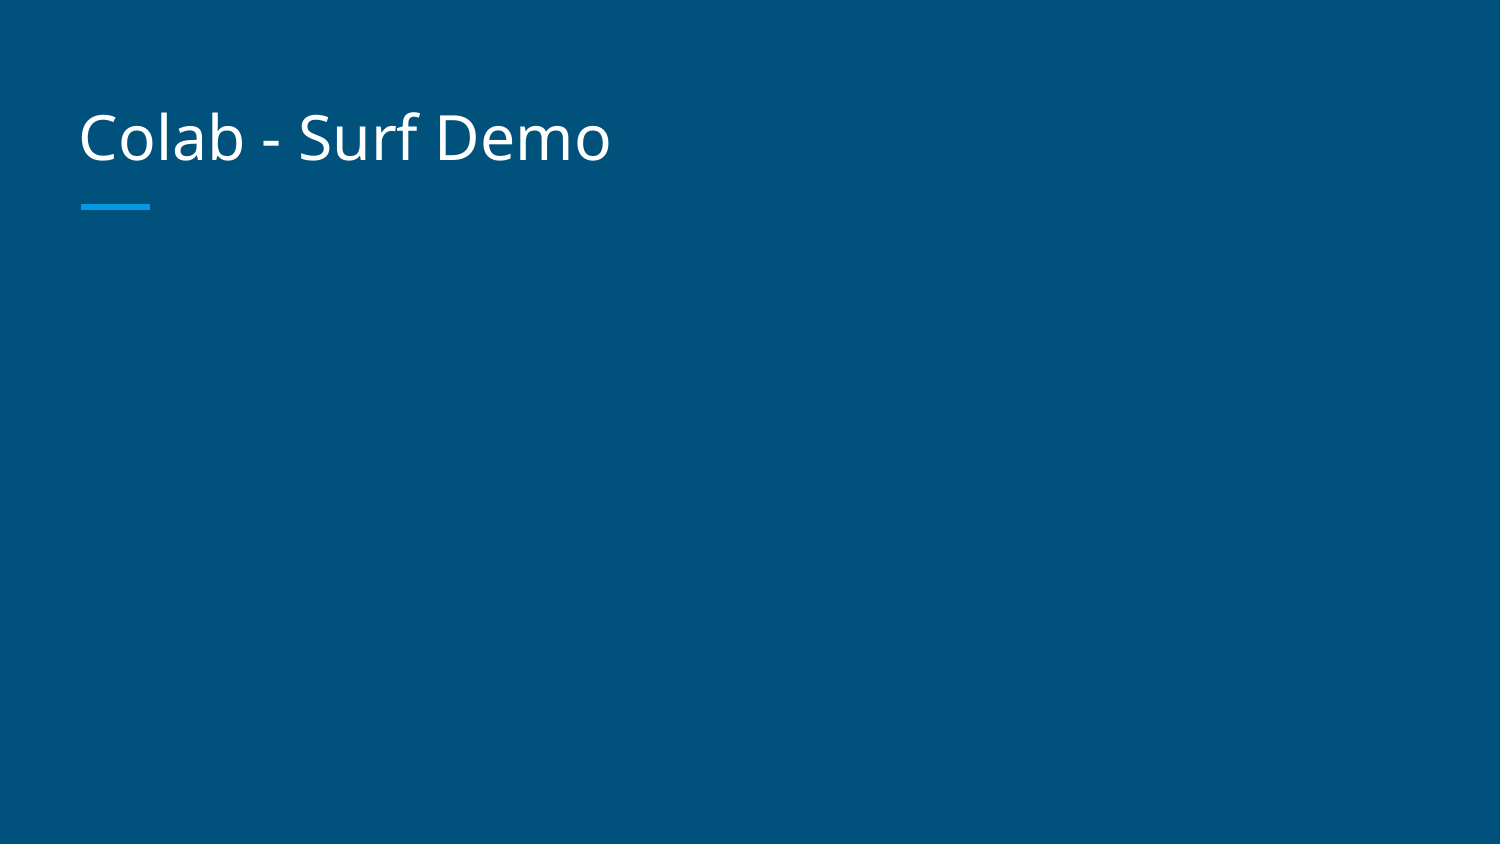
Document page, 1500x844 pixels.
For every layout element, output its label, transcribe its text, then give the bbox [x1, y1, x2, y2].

title Colab - Surf Demo [63, 75, 1437, 188]
